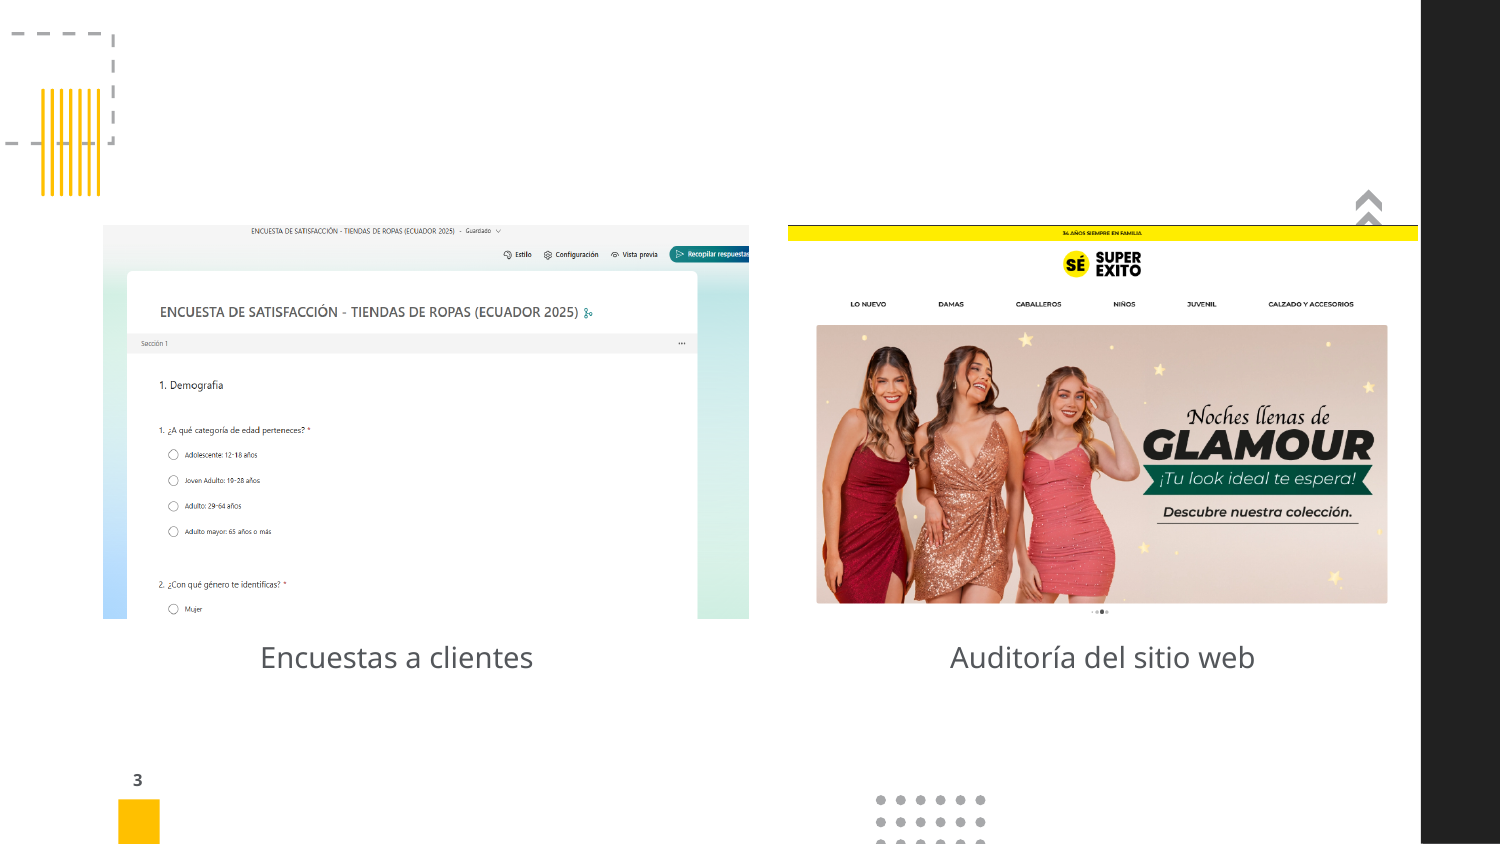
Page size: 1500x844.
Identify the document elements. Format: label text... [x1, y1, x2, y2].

picture [788, 224, 1418, 619]
subtitle Encuestas a clientes [227, 627, 567, 694]
text_box [1420, 0, 1500, 844]
subtitle Auditoría del sitio web [933, 627, 1273, 694]
slide_number ‹#› [118, 755, 160, 792]
picture [103, 224, 749, 619]
